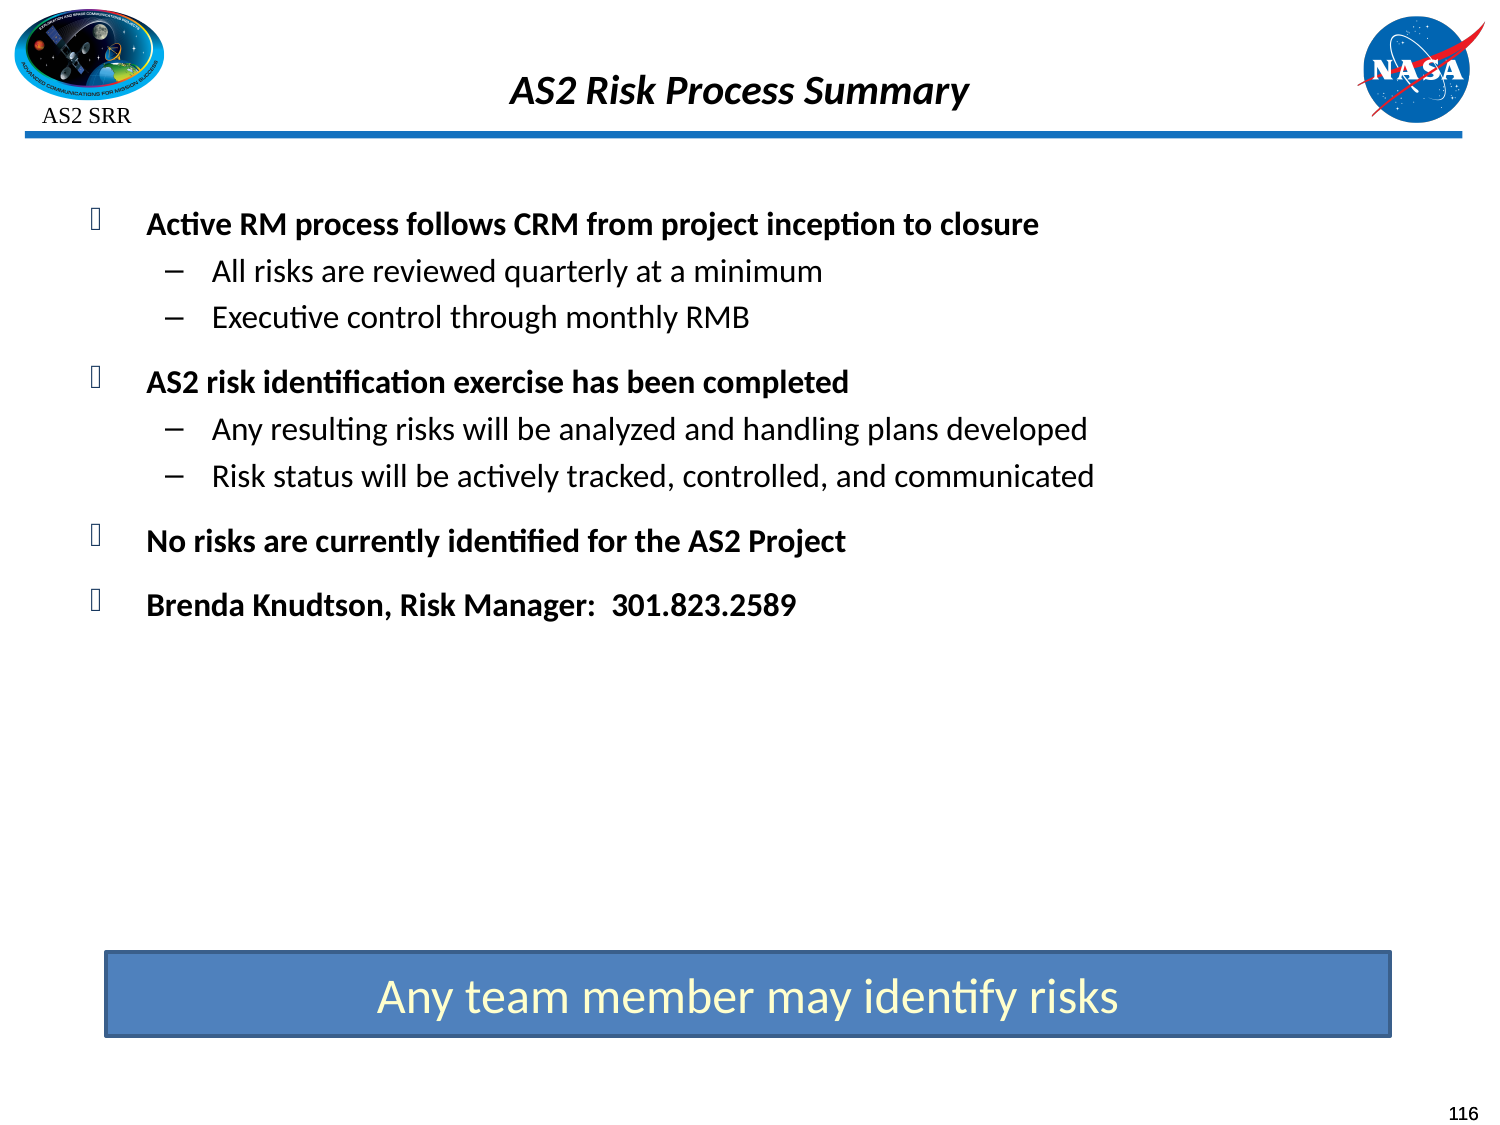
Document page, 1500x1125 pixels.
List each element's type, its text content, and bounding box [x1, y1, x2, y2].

title AS2 Risk Process Summary [199, 19, 1281, 121]
picture [0, 4, 174, 106]
picture [1340, 3, 1500, 137]
text_box Any team member may identify risks [104, 950, 1392, 1038]
list Active RM process follows CRM from project inception to closure All risks are reviewed quarterly at a minimum Executive control through monthly RMB AS2 risk identification exercise has been completed Any resulting risks will be analyzed and handling plans developed Risk status will be actively tracked, controlled, and communicated No risks are currently identified for the AS2 Project Brenda Knudtson, Risk Manager: 301.823.2589 [74, 194, 1426, 1013]
